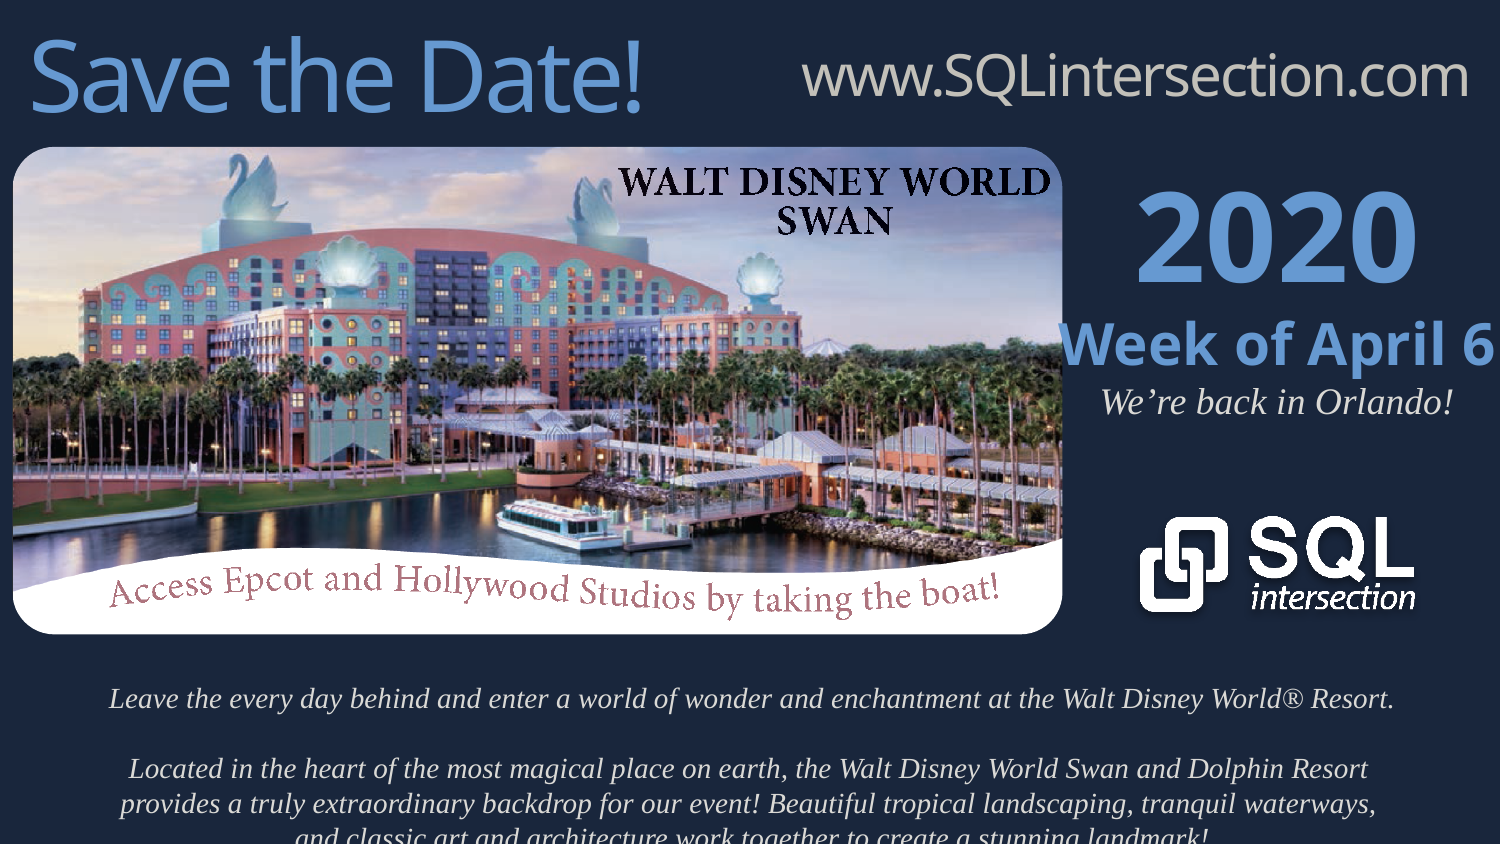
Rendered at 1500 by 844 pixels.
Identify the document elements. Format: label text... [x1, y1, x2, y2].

picture [12, 146, 1063, 635]
text_box www.SQLintersection.com [786, 30, 1488, 116]
text_box Save the Date! [13, 5, 663, 141]
text_box Leave the every day behind and enter a world of wonder and enchantment at the Walt Disney World® Resort. Located in the heart of the most magical place on earth, the Walt Disney World Swan and Dolphin Resort provides a truly extraordinary backdrop for our event! Beautiful tropical landscaping, tranquil waterways, and classic art and architecture work together to create a stunning landmark! [93, 671, 1413, 844]
text_box 2020 Week of April 6 We’re back in Orlando! [1066, 149, 1500, 430]
picture [1140, 516, 1415, 612]
